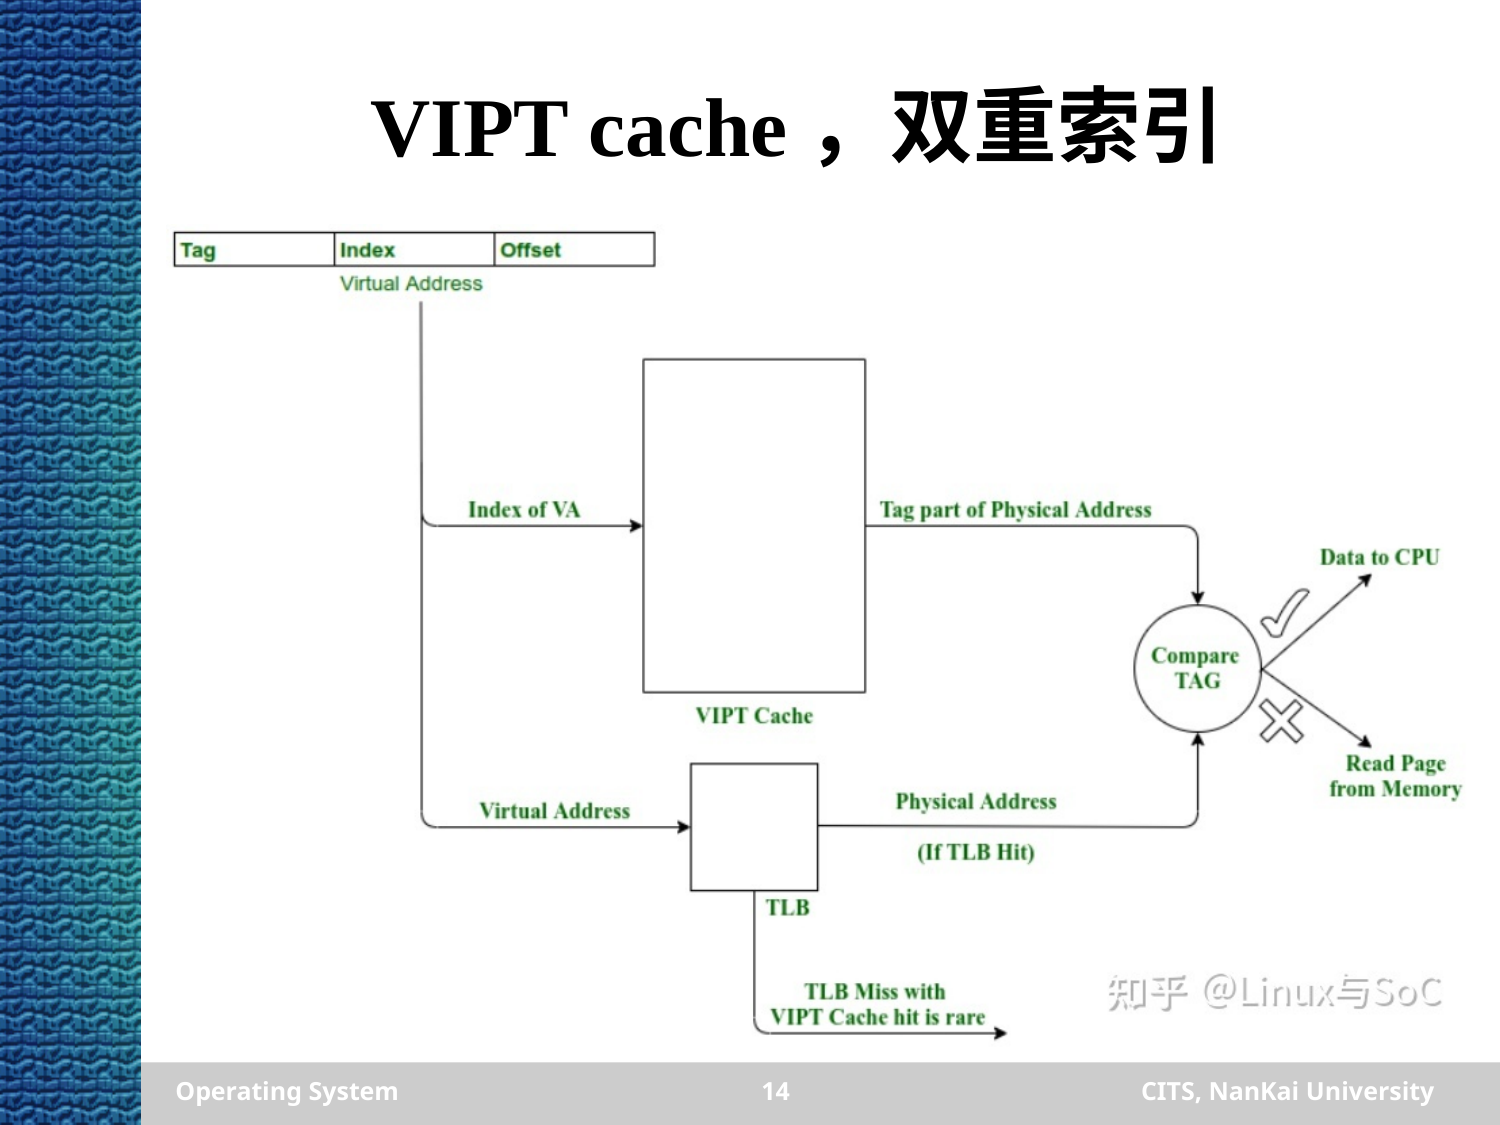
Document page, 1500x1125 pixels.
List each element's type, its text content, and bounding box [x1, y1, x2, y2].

picture [0, 0, 141, 1125]
title VIPT cache，双重索引 [159, 50, 1436, 197]
slide_number Operating System [160, 1067, 574, 1118]
slide_number 14 [600, 1067, 951, 1118]
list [166, 224, 1476, 1048]
footer CITS, NanKai University [974, 1067, 1451, 1118]
